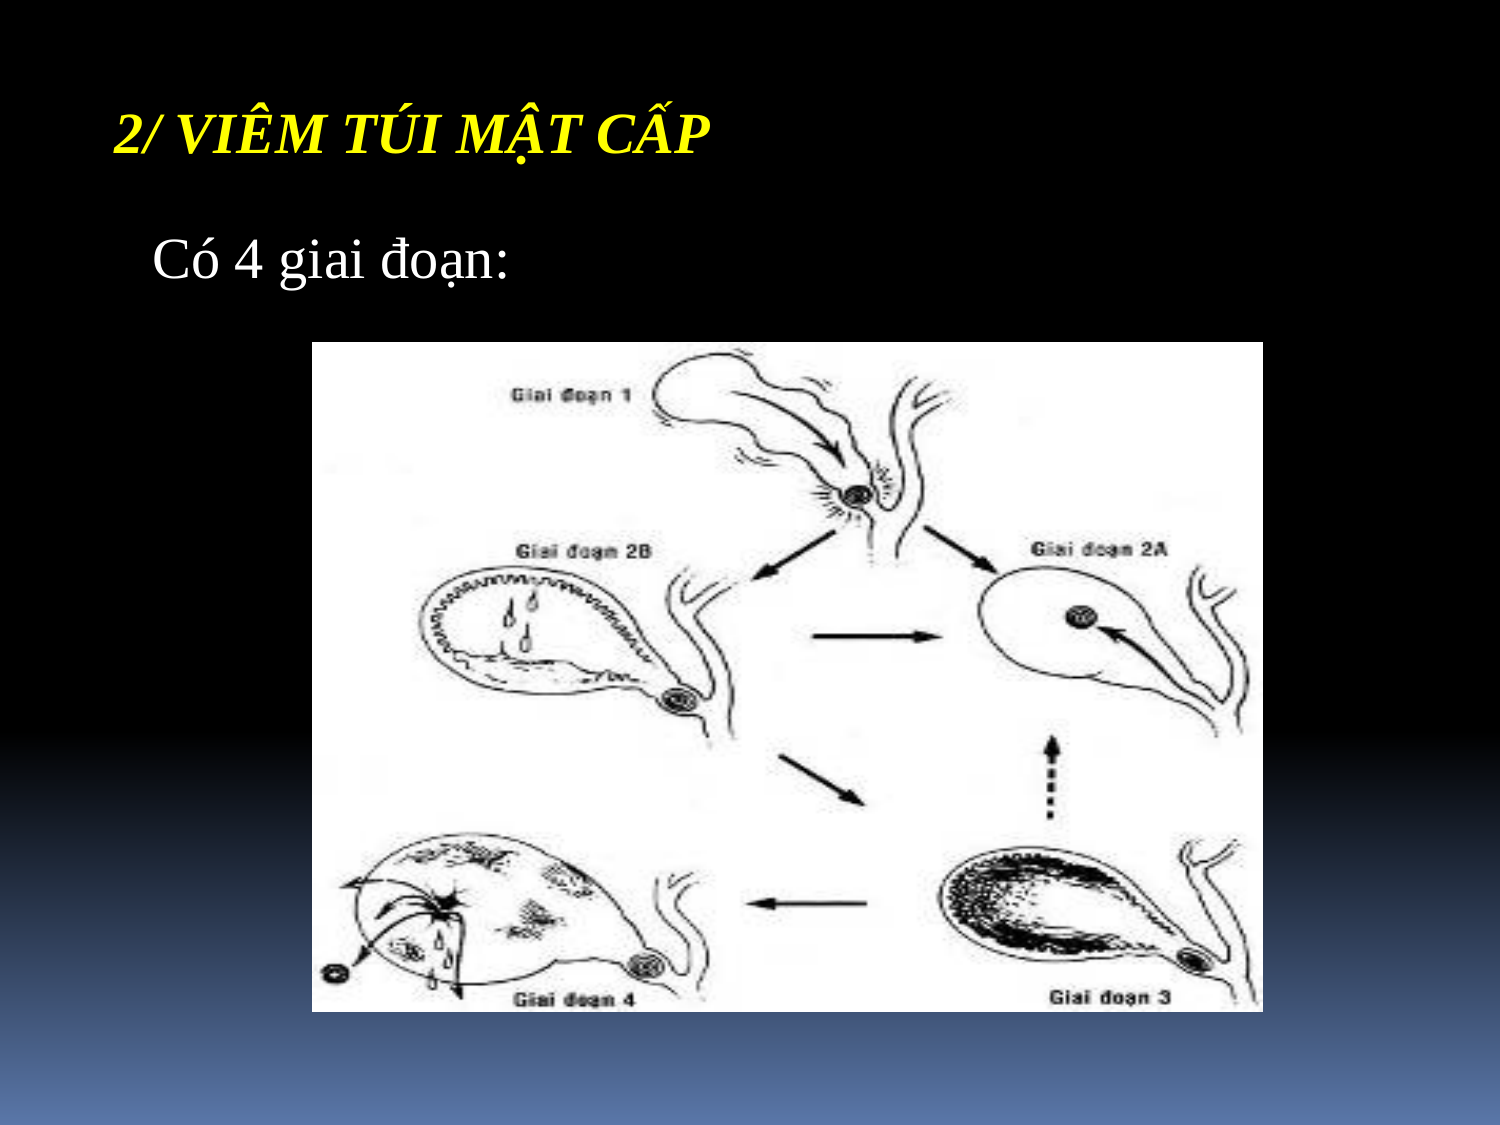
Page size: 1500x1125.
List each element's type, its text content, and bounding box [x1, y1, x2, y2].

text_box 2/ VIÊM TÚI MẬT CẤP [99, 87, 738, 173]
text_box Có 4 giai đoạn: [137, 212, 1401, 298]
picture [312, 342, 1263, 1013]
